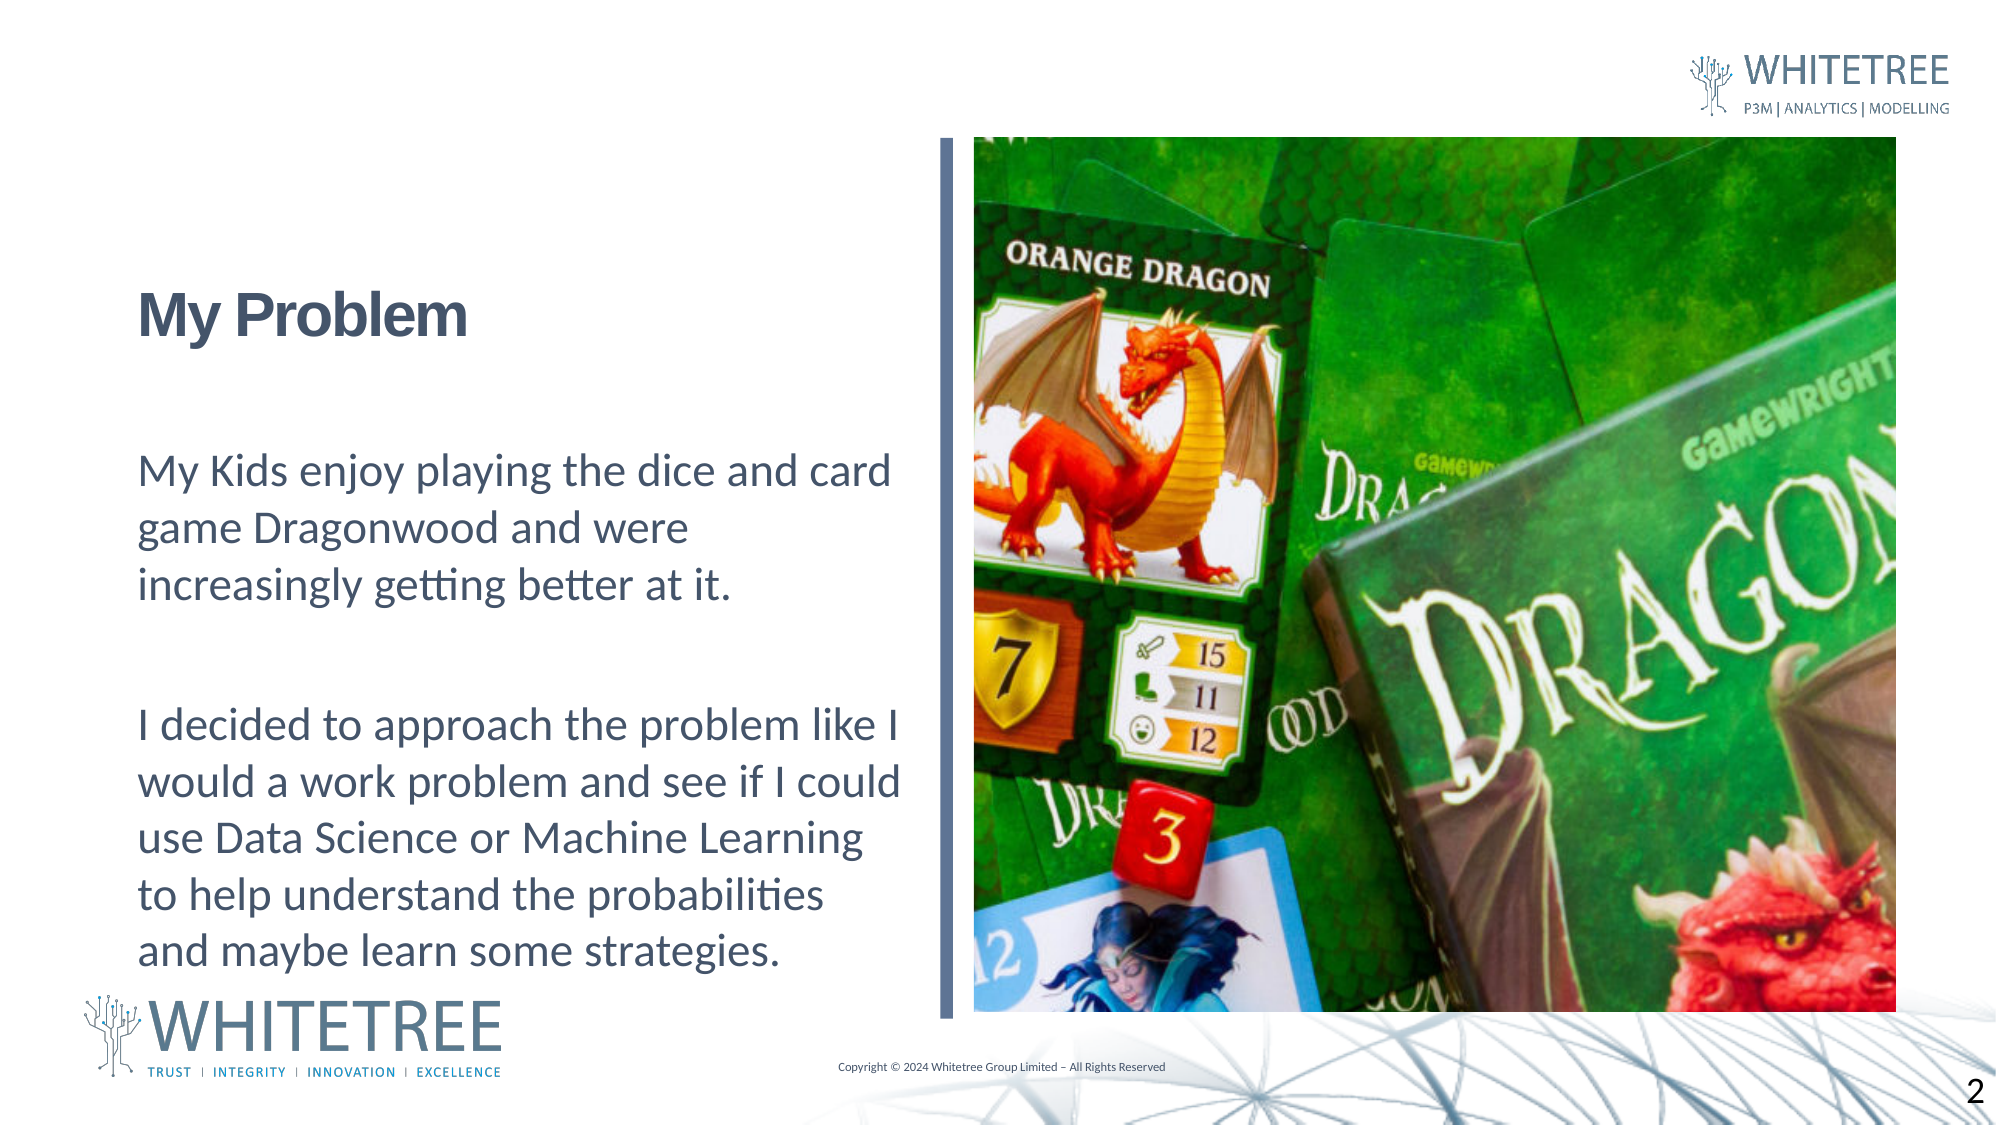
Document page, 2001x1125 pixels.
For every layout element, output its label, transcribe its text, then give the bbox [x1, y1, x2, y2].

picture [0, 0, 1996, 1125]
list My Kids enjoy playing the dice and card game Dragonwood and were increasingly getting better at it. I decided to approach the problem like I would a work problem and see if I could use Data Science or Machine Learning to help understand the probabilities and maybe learn some strategies. [137, 432, 920, 1004]
title My Problem [137, 137, 920, 358]
slide_number 2 [1951, 1059, 2000, 1090]
